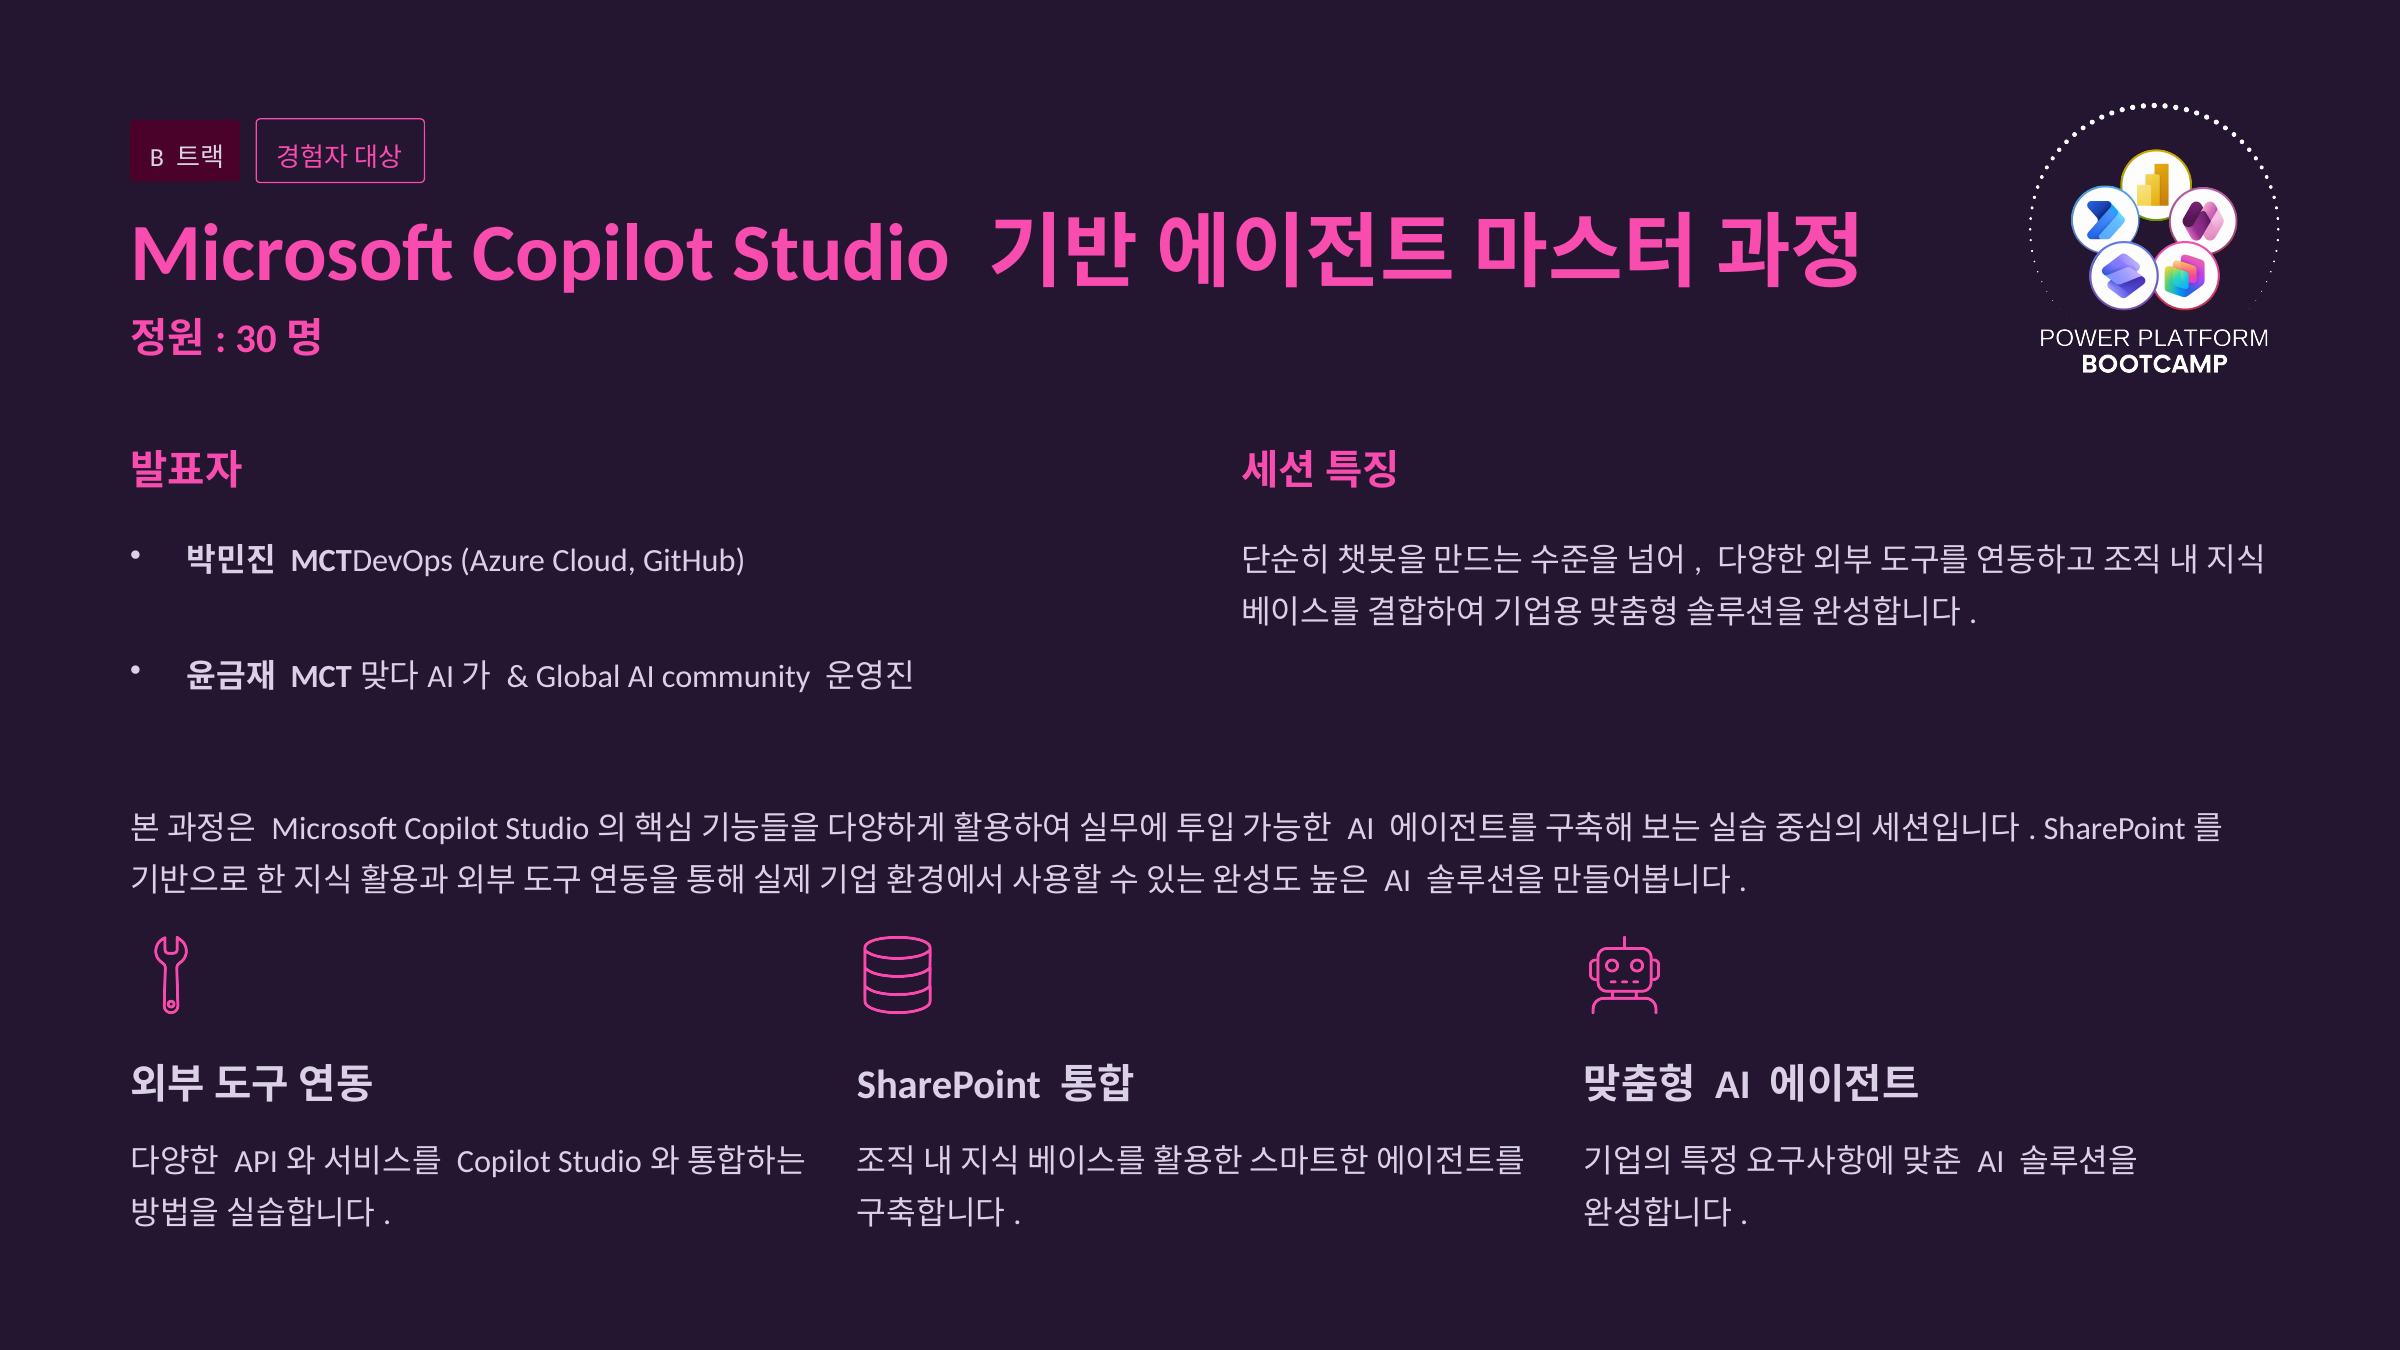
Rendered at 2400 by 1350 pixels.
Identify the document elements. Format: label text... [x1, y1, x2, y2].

text_box 윤금재 MCT맞다AI가 & Global AI community 운영진 [130, 641, 1161, 746]
picture [1583, 934, 1666, 1016]
text_box Microsoft Copilot Studio 기반 에이전트 마스터 과정 [130, 195, 2094, 298]
text_box 경험자 대상 [276, 129, 404, 172]
text_box [256, 118, 425, 183]
text_box 조직 내 지식 베이스를 활용한 스마트한 에이전트를 구축합니다. [856, 1126, 1543, 1232]
text_box 박민진 MCTDevOps (Azure Cloud, GitHub) [130, 525, 1161, 630]
text_box 단순히 챗봇을 만드는 수준을 넘어, 다양한 외부 도구를 연동하고 조직 내 지식 베이스를 결합하여 기업용 맞춤형 솔루션을 완성합니다. [1240, 525, 2272, 630]
text_box B 트랙 [149, 129, 221, 172]
picture [130, 934, 212, 1016]
text_box 다양한 API와 서비스를 Copilot Studio와 통합하는 방법을 실습합니다. [130, 1126, 817, 1232]
text_box 세션 특징 [1240, 442, 1648, 494]
text_box 맞춤형 AI 에이전트 [1583, 1056, 1991, 1108]
text_box [130, 120, 240, 182]
text_box 발표자 [130, 442, 538, 494]
text_box 외부 도구 연동 [130, 1056, 538, 1108]
text_box 본 과정은 Microsoft Copilot Studio의 핵심 기능들을 다양하게 활용하여 실무에 투입 가능한 AI 에이전트를 구축해 보는 실습 중심의 세션입니다. SharePoint를 기반으로 한 지식 활용과 외부 도구 연동을 통해 실제 기업 환경에서 사용할 수 있는 완성도 높은 AI 솔루션을 만들어봅니다. [130, 793, 2270, 898]
text_box 정원: 30명 [130, 310, 538, 362]
text_box SharePoint 통합 [856, 1056, 1264, 1108]
picture [856, 934, 939, 1016]
picture [1929, 31, 2357, 481]
text_box 기업의 특정 요구사항에 맞춘 AI 솔루션을 완성합니다. [1583, 1126, 2270, 1232]
